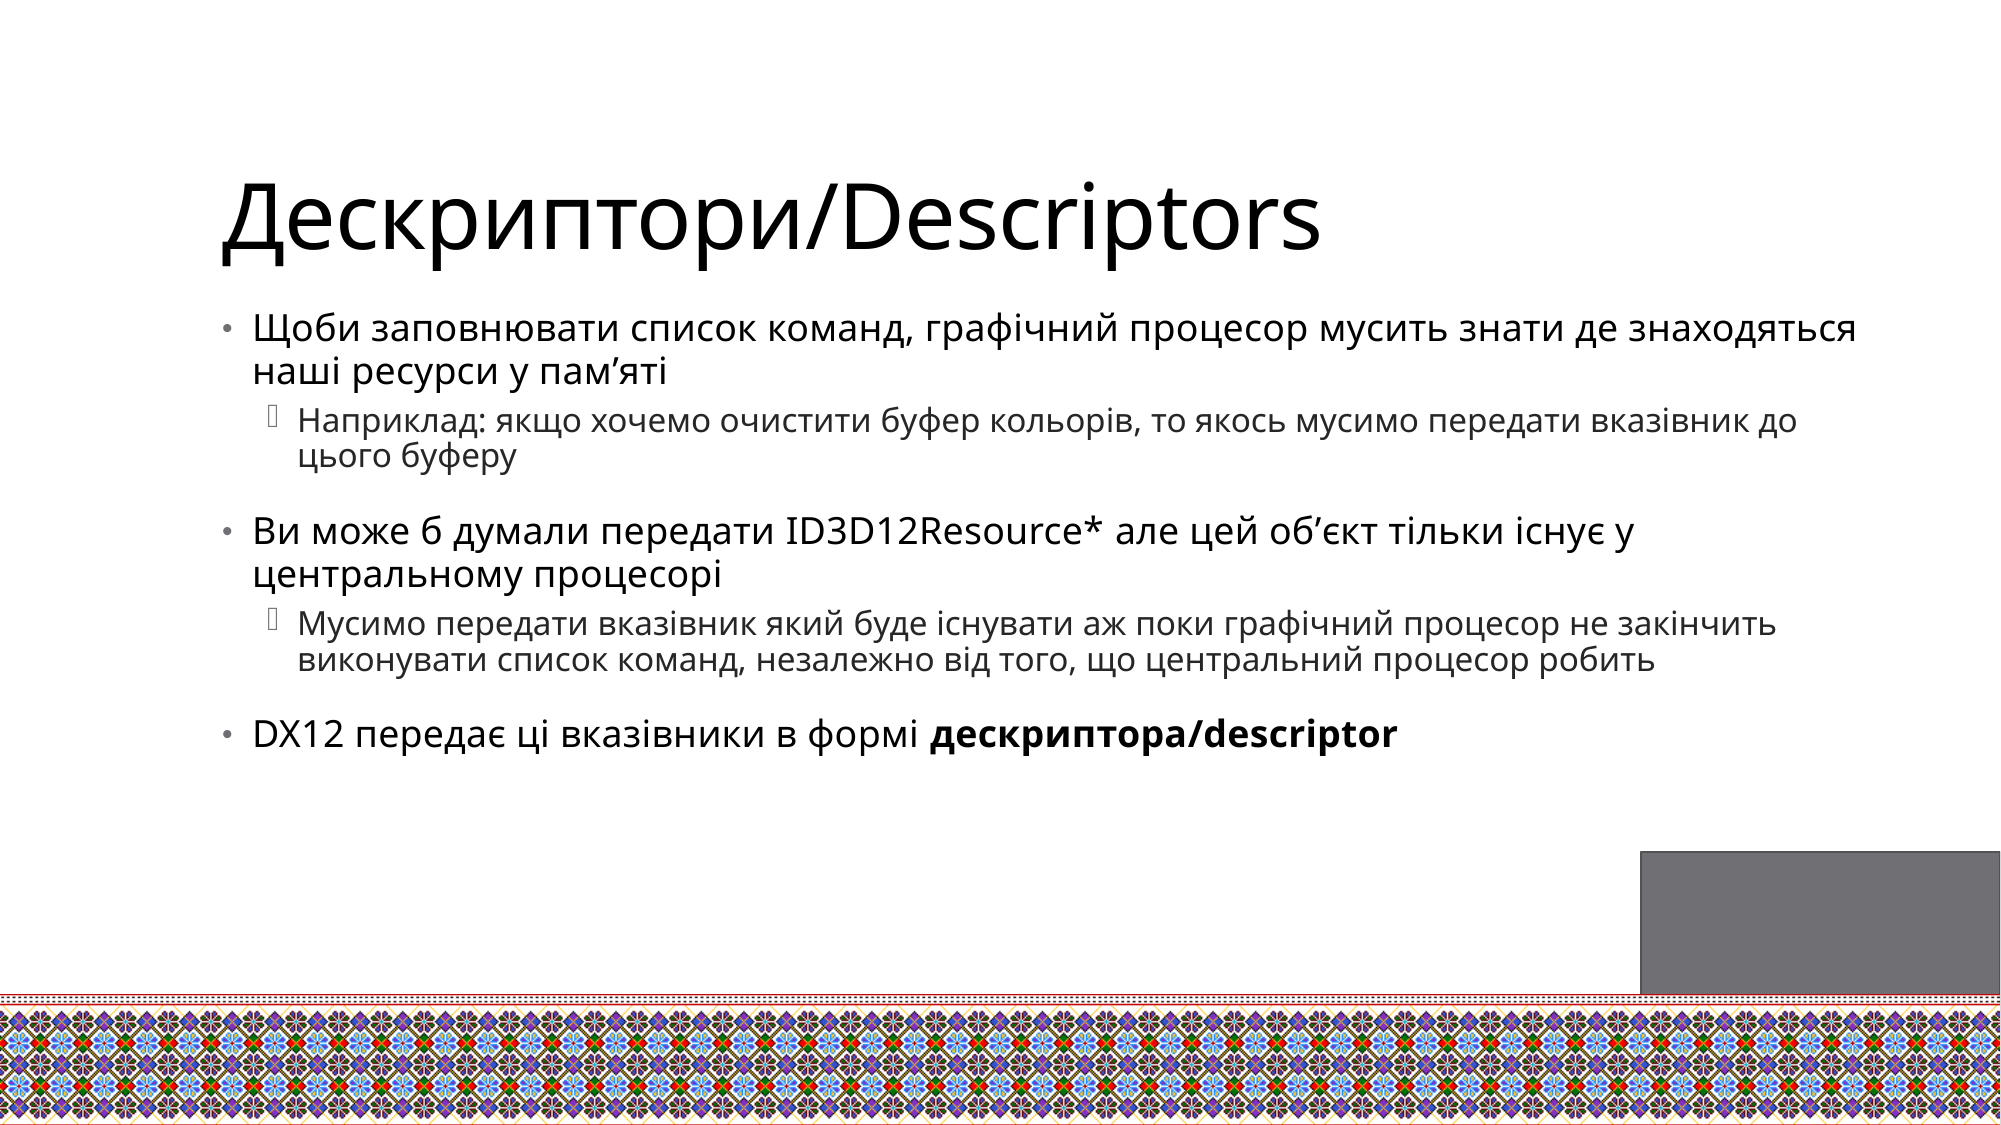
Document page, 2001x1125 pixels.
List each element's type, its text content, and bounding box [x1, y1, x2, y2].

picture [0, 994, 2000, 1125]
title Дескриптори/Descriptors [206, 60, 1797, 278]
list Щоби заповнювати список команд, графічний процесор мусить знати де знаходяться наші ресурси у пам’яті Наприклад: якщо хочемо очистити буфер кольорів, то якось мусимо передати вказівник до цього буферу Ви може б думали передати ID3D12Resource* але цей об’єкт тільки існує у центральному процесорі Мусимо передати вказівник який буде існувати аж поки графічний процесор не закінчить виконувати список команд, незалежно від того, що центральний процесор робить DX12 передає ці вказівники в формі дескриптора/descriptor [206, 299, 1882, 1014]
